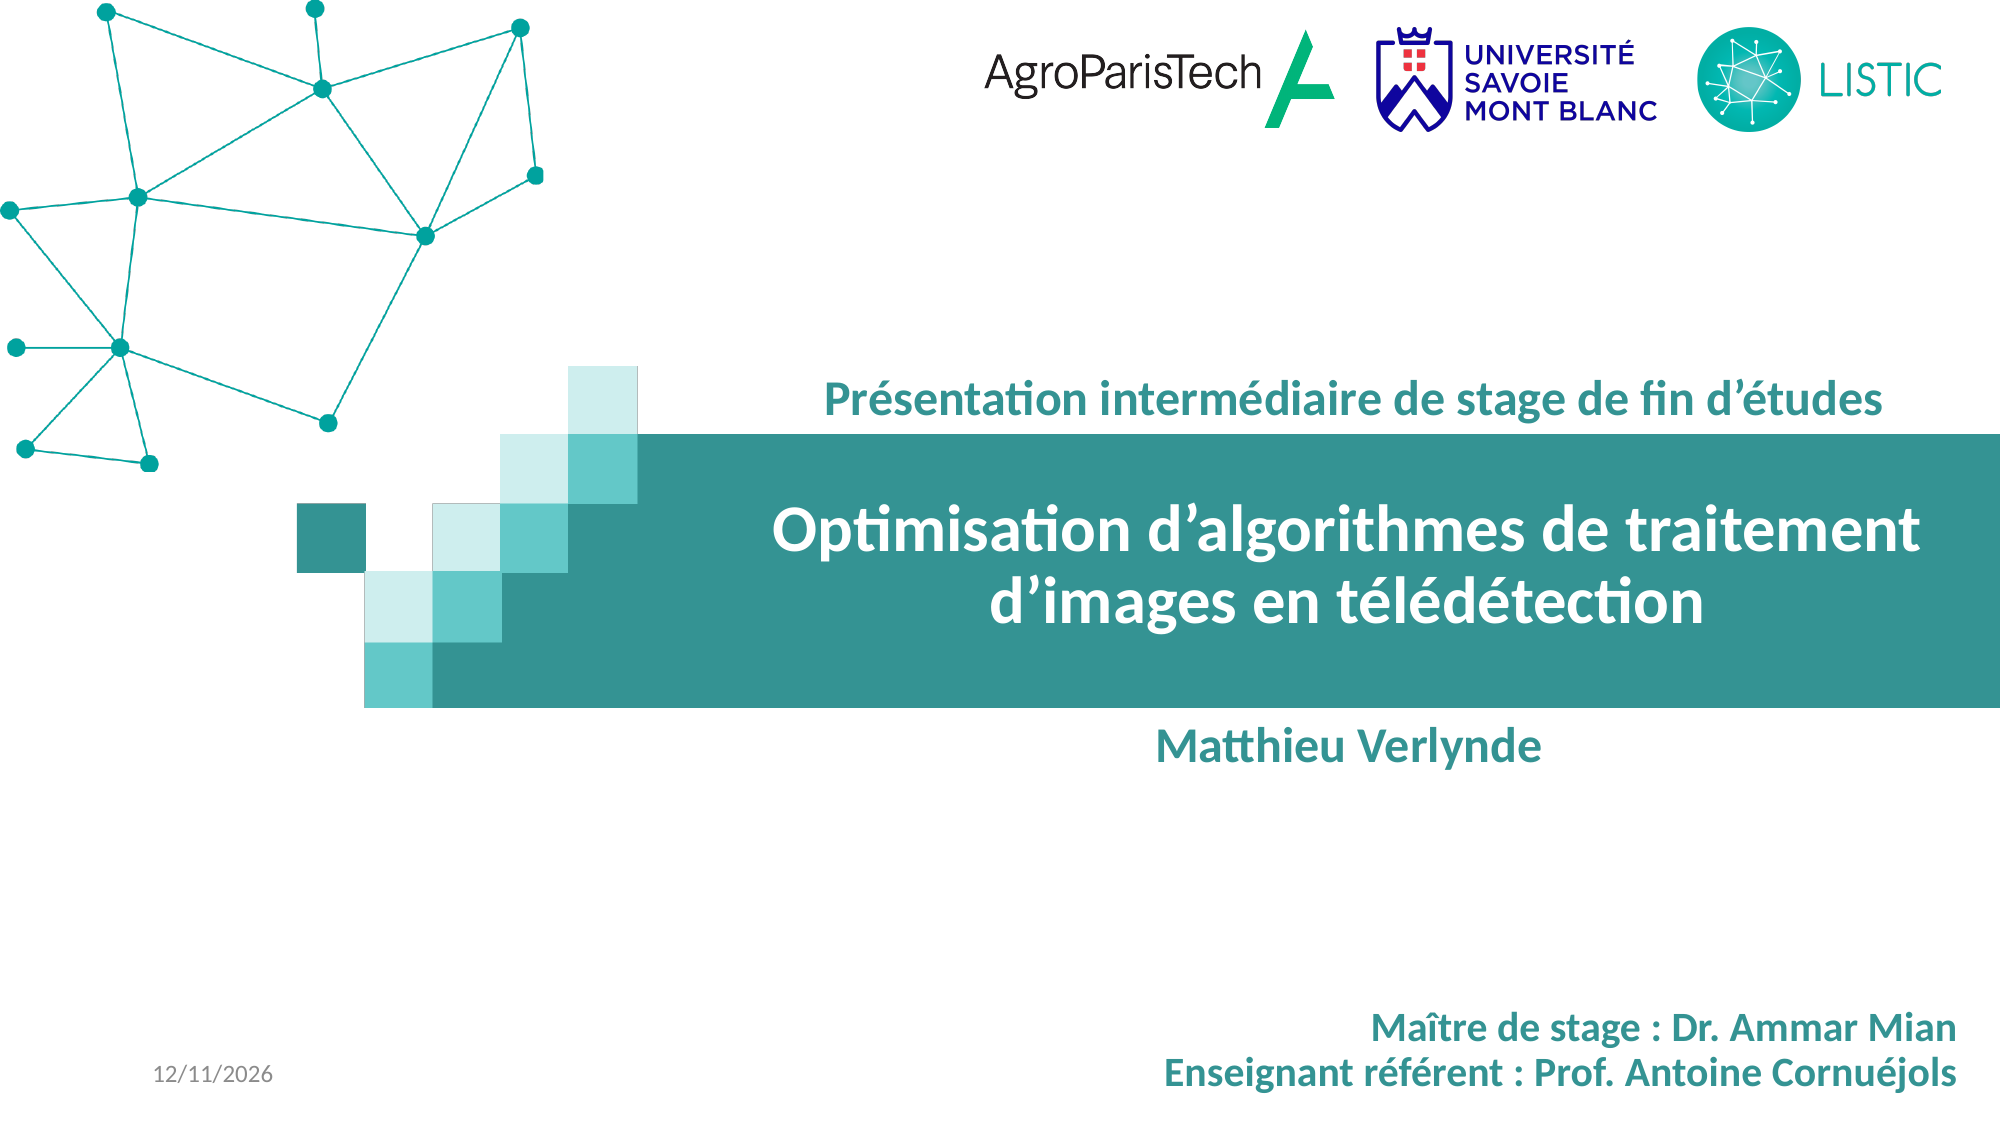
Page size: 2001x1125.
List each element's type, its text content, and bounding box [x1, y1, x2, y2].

picture [1376, 27, 1657, 132]
text_box Matthieu Verlynde [1132, 712, 1565, 788]
text_box Présentation intermédiaire de stage de fin d’études [788, 365, 1920, 459]
text_box Optimisation d’algorithmes de traitement d’images en télédétection [723, 479, 1973, 645]
text_box 30/05/2024 [137, 1042, 588, 1103]
text_box Maître de stage : Dr. Ammar Mian Enseignant référent : Prof. Antoine Cornuéjols [1044, 997, 1973, 1103]
picture [984, 29, 1335, 128]
